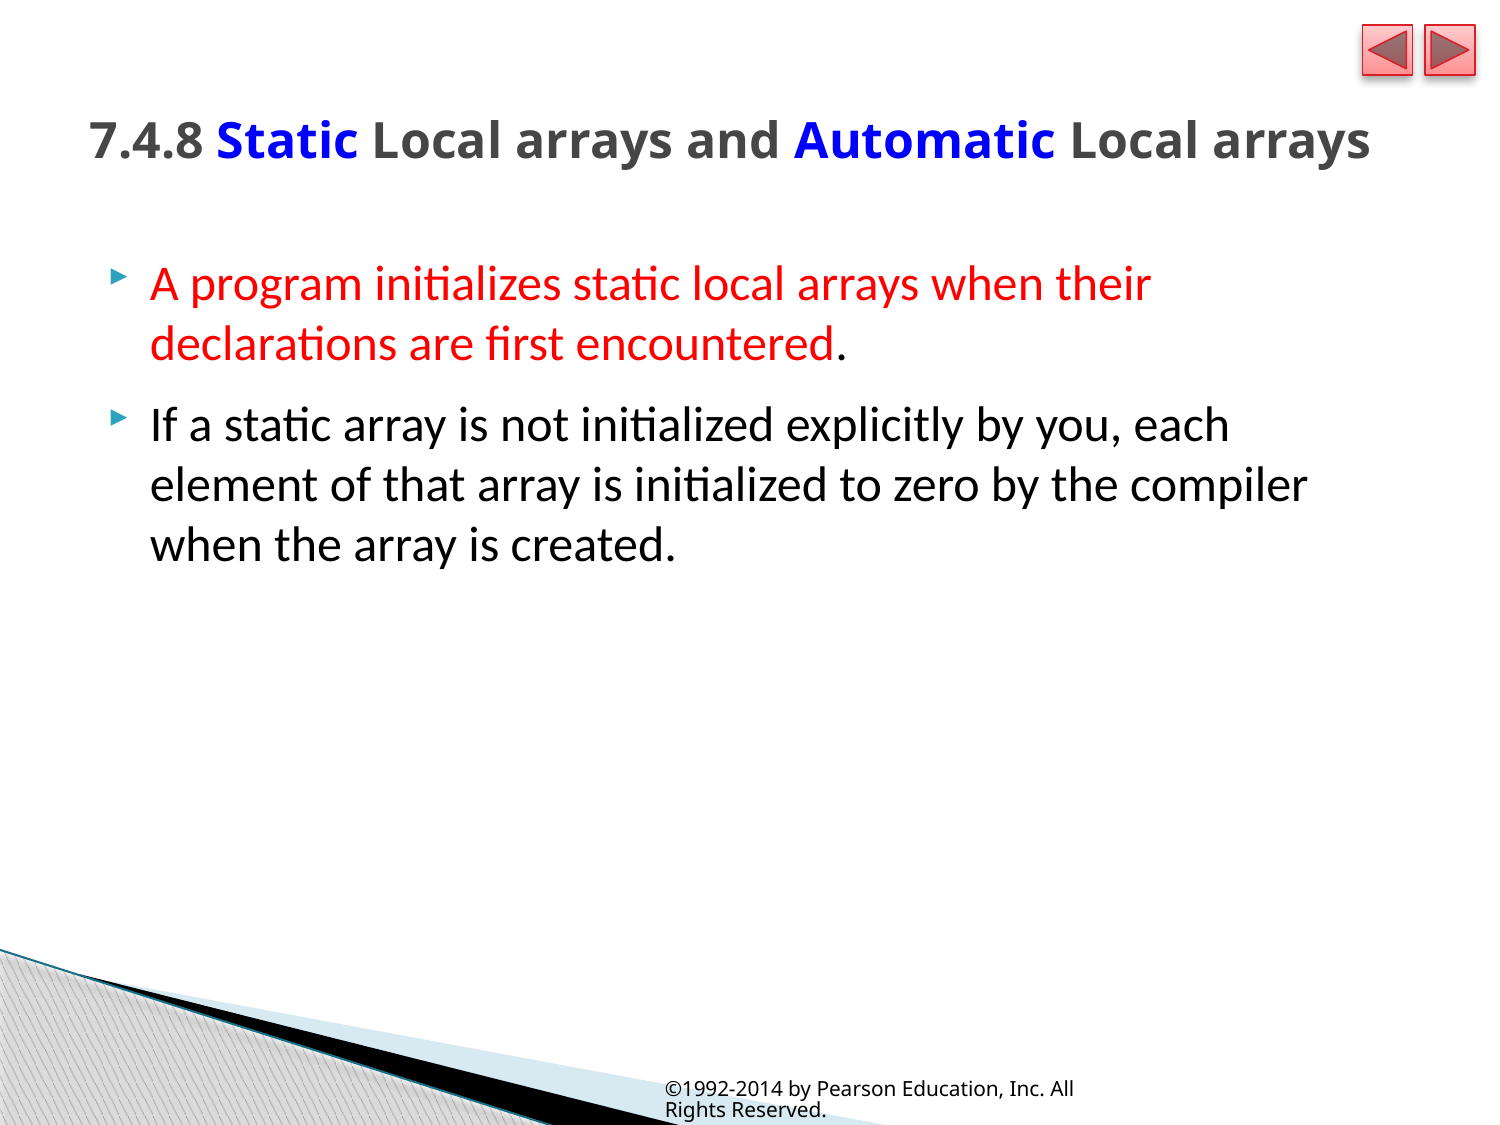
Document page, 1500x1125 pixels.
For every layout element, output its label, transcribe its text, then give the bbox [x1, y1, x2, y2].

title 7.4.8 Static Local arrays and Automatic Local arrays [75, 45, 1425, 233]
footer ©1992-2014 by Pearson Education, Inc. All Rights Reserved. [650, 1051, 1105, 1112]
list A program initializes static local arrays when their declarations are first encountered. If a static array is not initialized explicitly by you, each element of that array is initialized to zero by the compiler when the array is created. [75, 242, 1425, 986]
